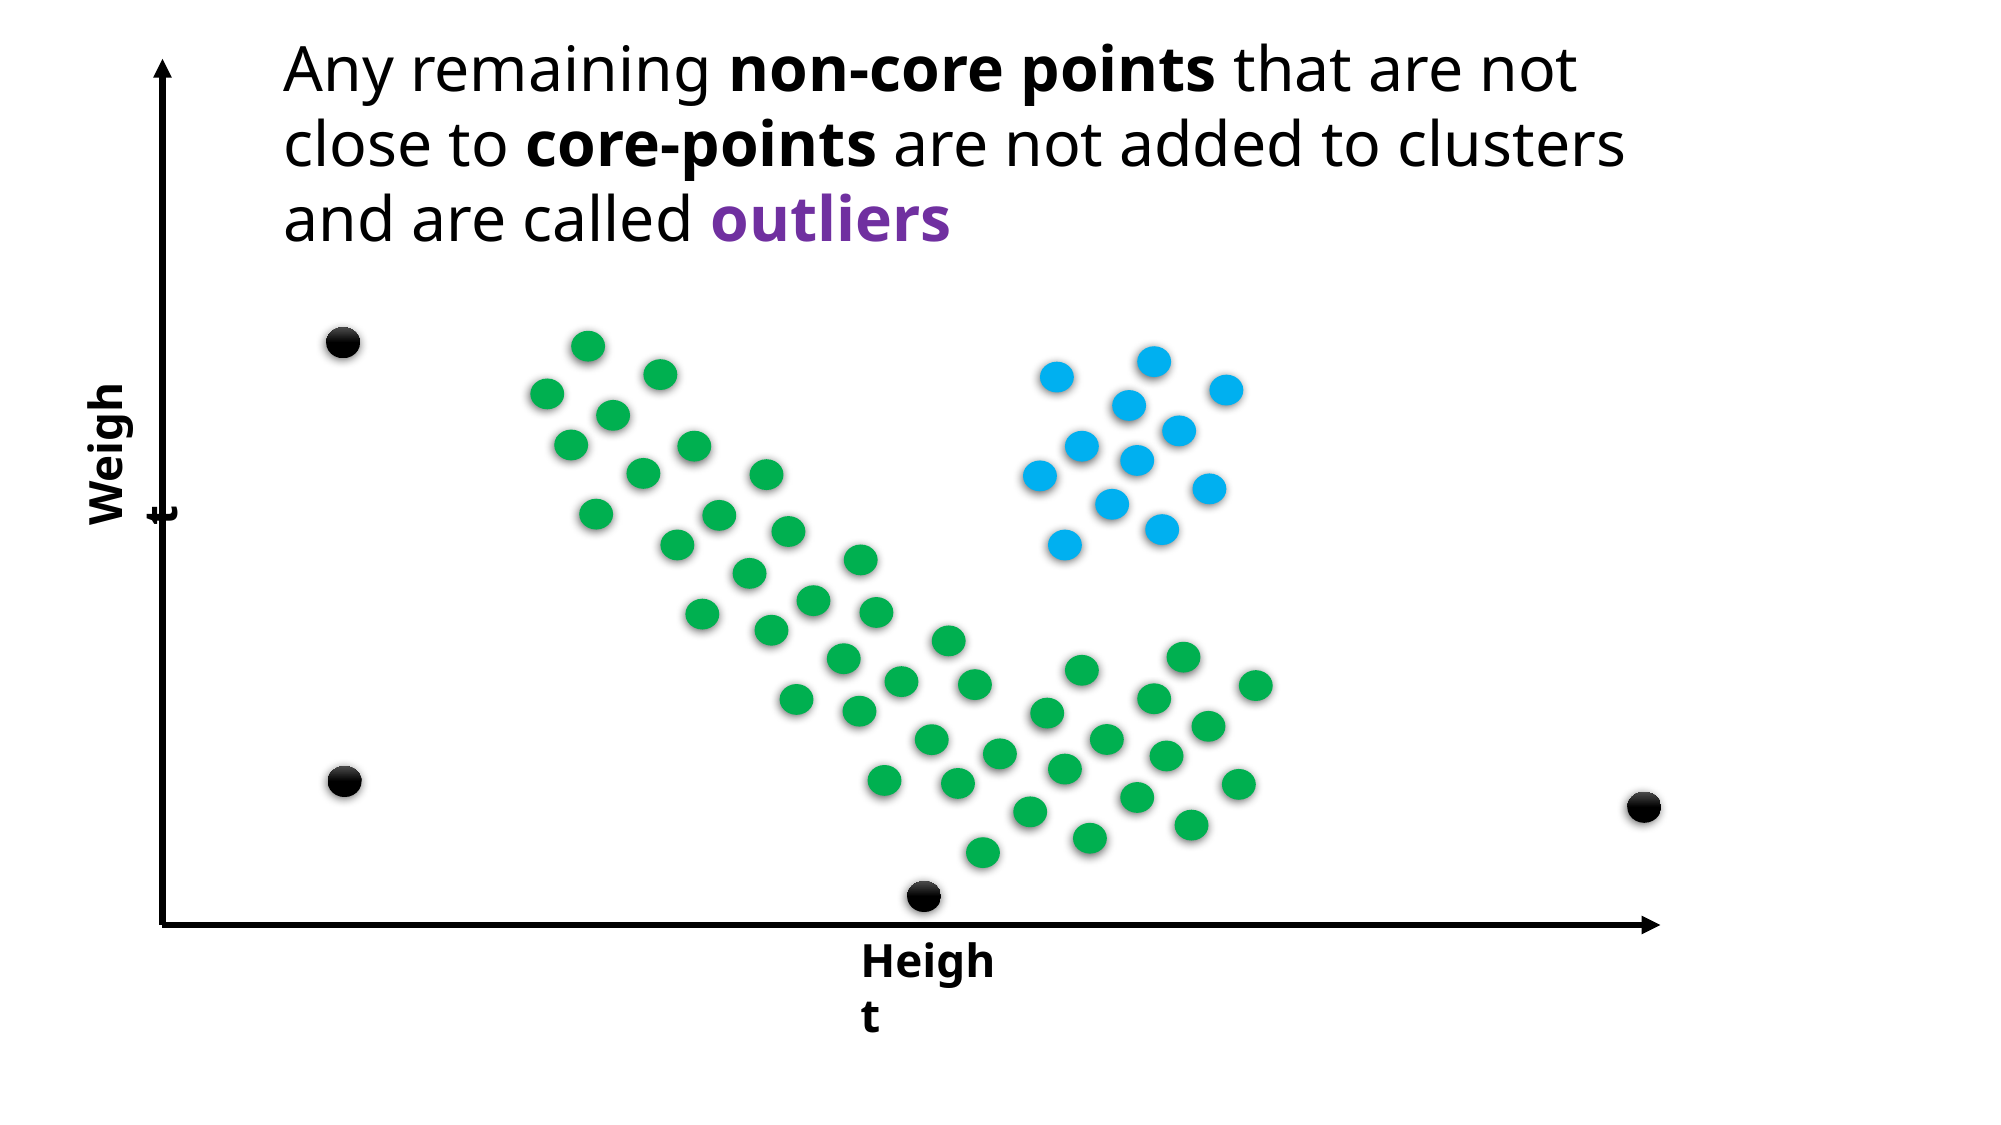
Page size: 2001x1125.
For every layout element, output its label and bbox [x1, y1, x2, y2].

text_box [749, 459, 784, 491]
text_box [859, 597, 894, 628]
text_box [754, 614, 789, 646]
text_box [957, 669, 992, 701]
text_box [1627, 791, 1662, 823]
text_box [1072, 822, 1107, 854]
text_box [327, 766, 362, 798]
text_box [732, 557, 767, 589]
text_box [1192, 473, 1227, 505]
text_box [702, 499, 737, 531]
text_box [1023, 460, 1057, 492]
text_box [1112, 390, 1147, 421]
text_box [579, 498, 614, 530]
text_box [1238, 670, 1273, 701]
text_box [1047, 529, 1082, 561]
text_box [907, 881, 942, 913]
text_box [685, 598, 720, 630]
text_box [268, 21, 1661, 262]
text_box [1030, 697, 1065, 729]
text_box [1013, 796, 1048, 828]
text_box [842, 695, 877, 727]
text_box [68, 58, 1661, 1050]
text_box [1047, 753, 1082, 785]
text_box [660, 529, 695, 561]
text_box [1174, 809, 1209, 841]
text_box [884, 666, 919, 698]
text_box [643, 359, 678, 390]
text_box [530, 378, 565, 410]
text_box [779, 684, 814, 715]
text_box [966, 837, 1000, 869]
text_box [914, 724, 949, 756]
text_box [677, 430, 712, 462]
text_box [554, 429, 589, 461]
text_box [1209, 374, 1244, 406]
text_box [931, 625, 966, 657]
text_box [1064, 430, 1099, 462]
text_box [1120, 445, 1155, 476]
text_box [1145, 514, 1180, 546]
text_box [1221, 768, 1256, 800]
text_box [571, 330, 606, 362]
text_box [626, 457, 661, 489]
text_box [1095, 488, 1130, 520]
text_box [1166, 641, 1201, 673]
text_box [1162, 415, 1197, 447]
text_box [771, 516, 806, 547]
text_box [867, 765, 902, 796]
text_box [326, 327, 361, 359]
text_box [1120, 782, 1155, 813]
text_box [1137, 683, 1172, 715]
text_box [1137, 346, 1172, 378]
text_box [1039, 361, 1074, 393]
text_box [596, 399, 631, 431]
text_box [1149, 740, 1184, 772]
text_box [1191, 710, 1226, 742]
text_box [941, 768, 975, 799]
text_box [1089, 724, 1124, 755]
text_box [843, 544, 878, 576]
text_box [1064, 654, 1099, 686]
text_box [796, 585, 831, 617]
text_box [826, 643, 861, 675]
text_box [982, 738, 1017, 770]
